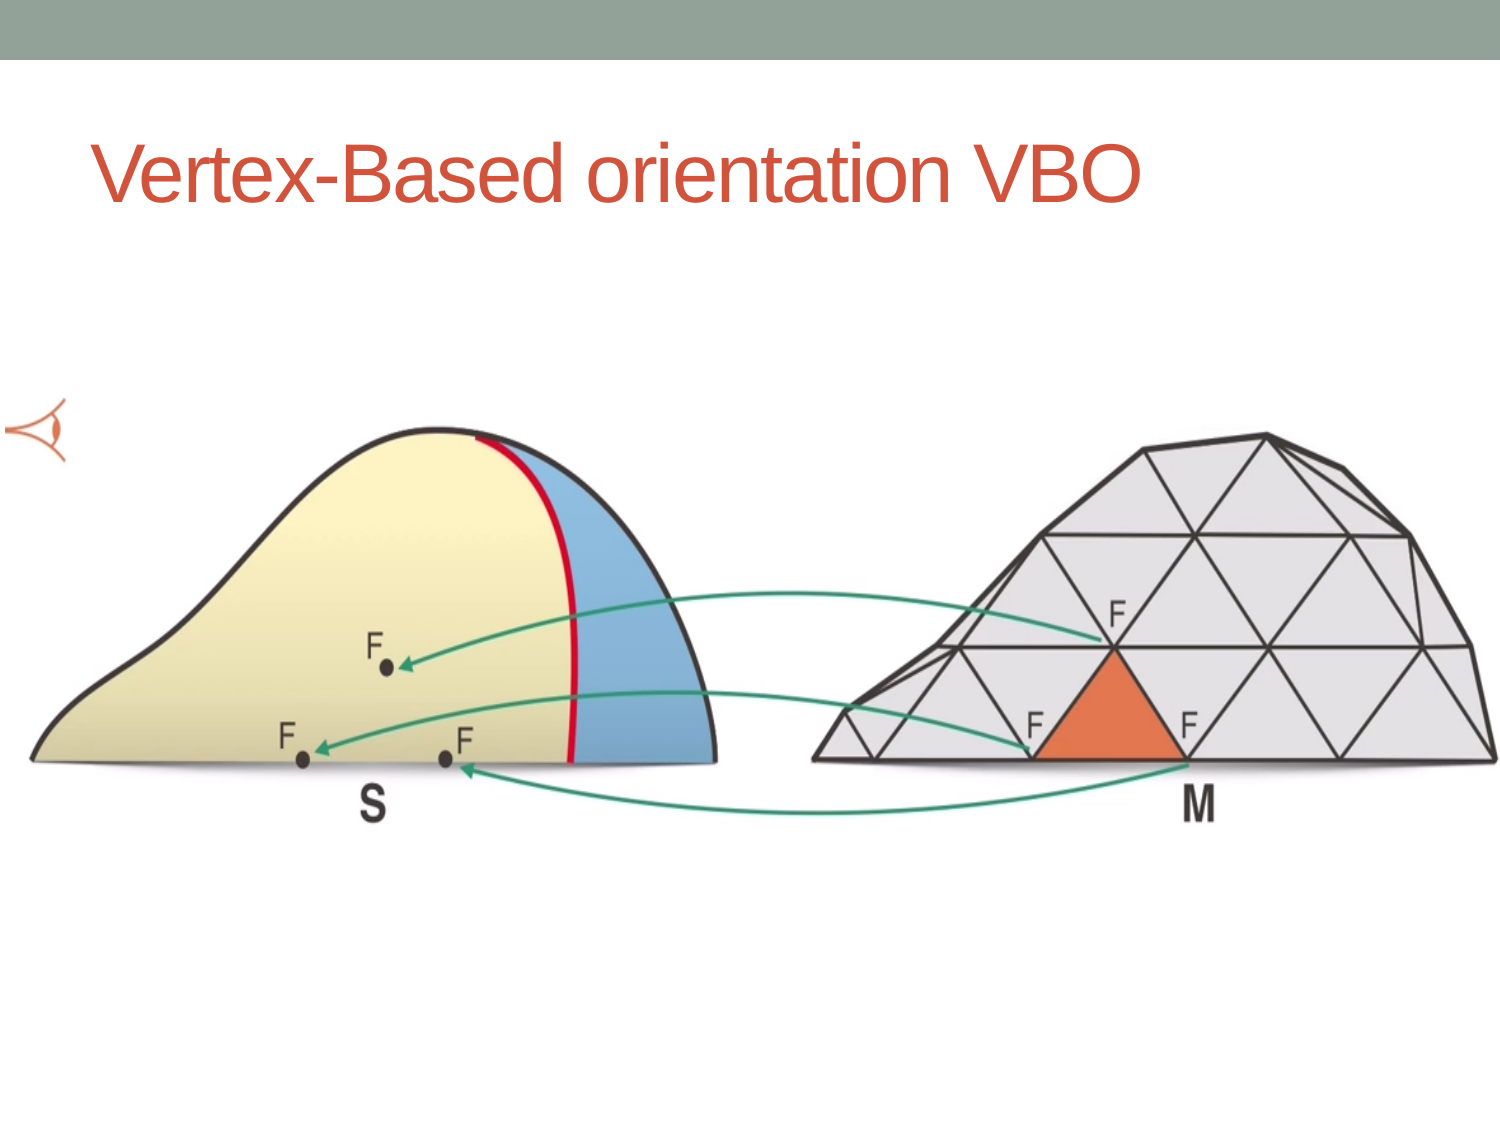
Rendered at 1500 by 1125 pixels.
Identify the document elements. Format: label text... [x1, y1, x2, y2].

title Vertex-Based orientation VBO [75, 87, 1425, 250]
picture [5, 347, 1500, 927]
